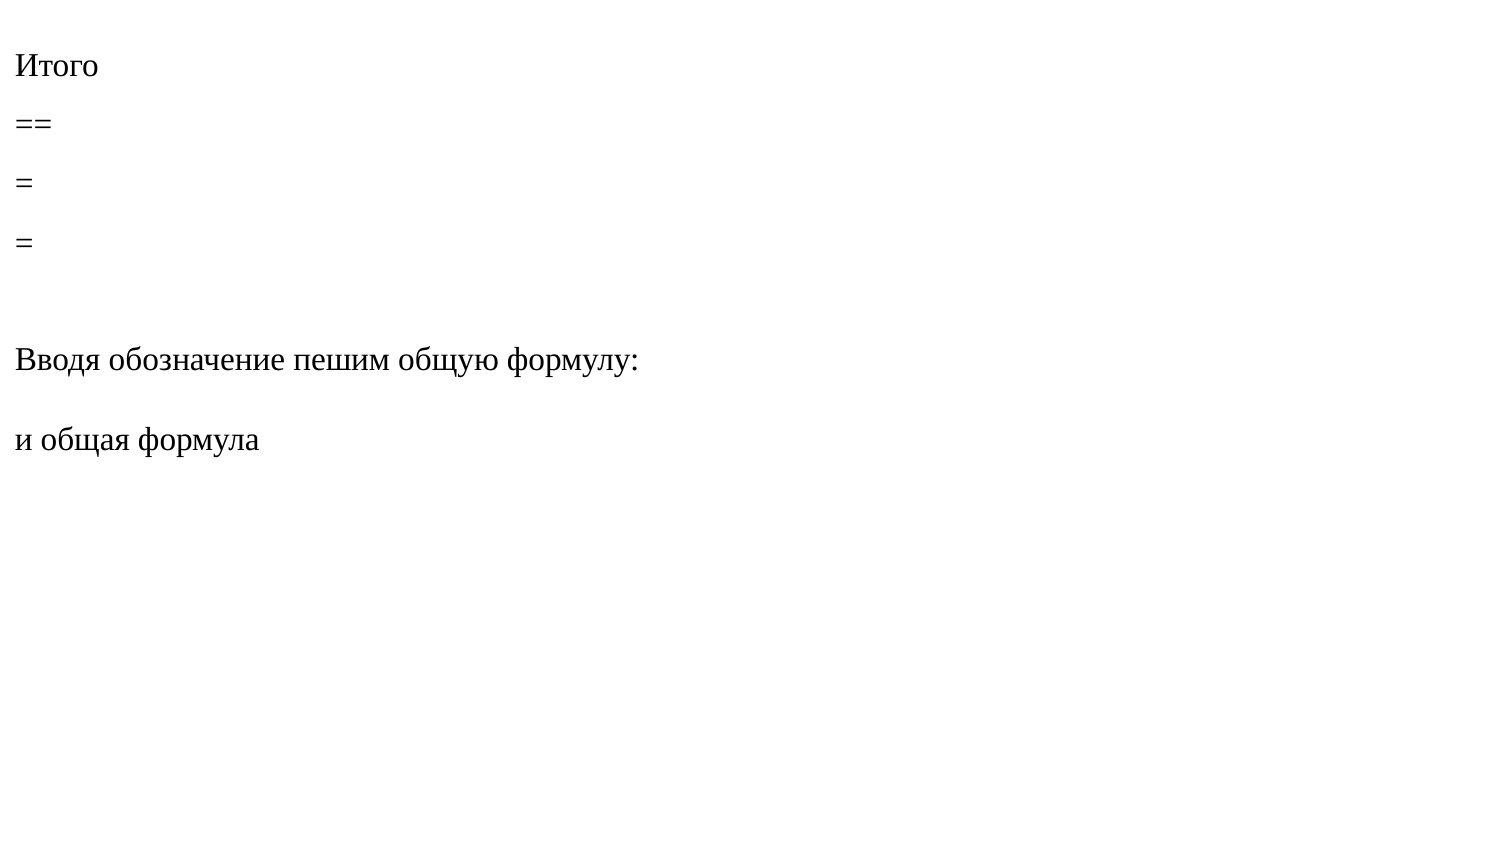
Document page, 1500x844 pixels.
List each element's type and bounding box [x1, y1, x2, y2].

text_box [13, 0, 1492, 66]
